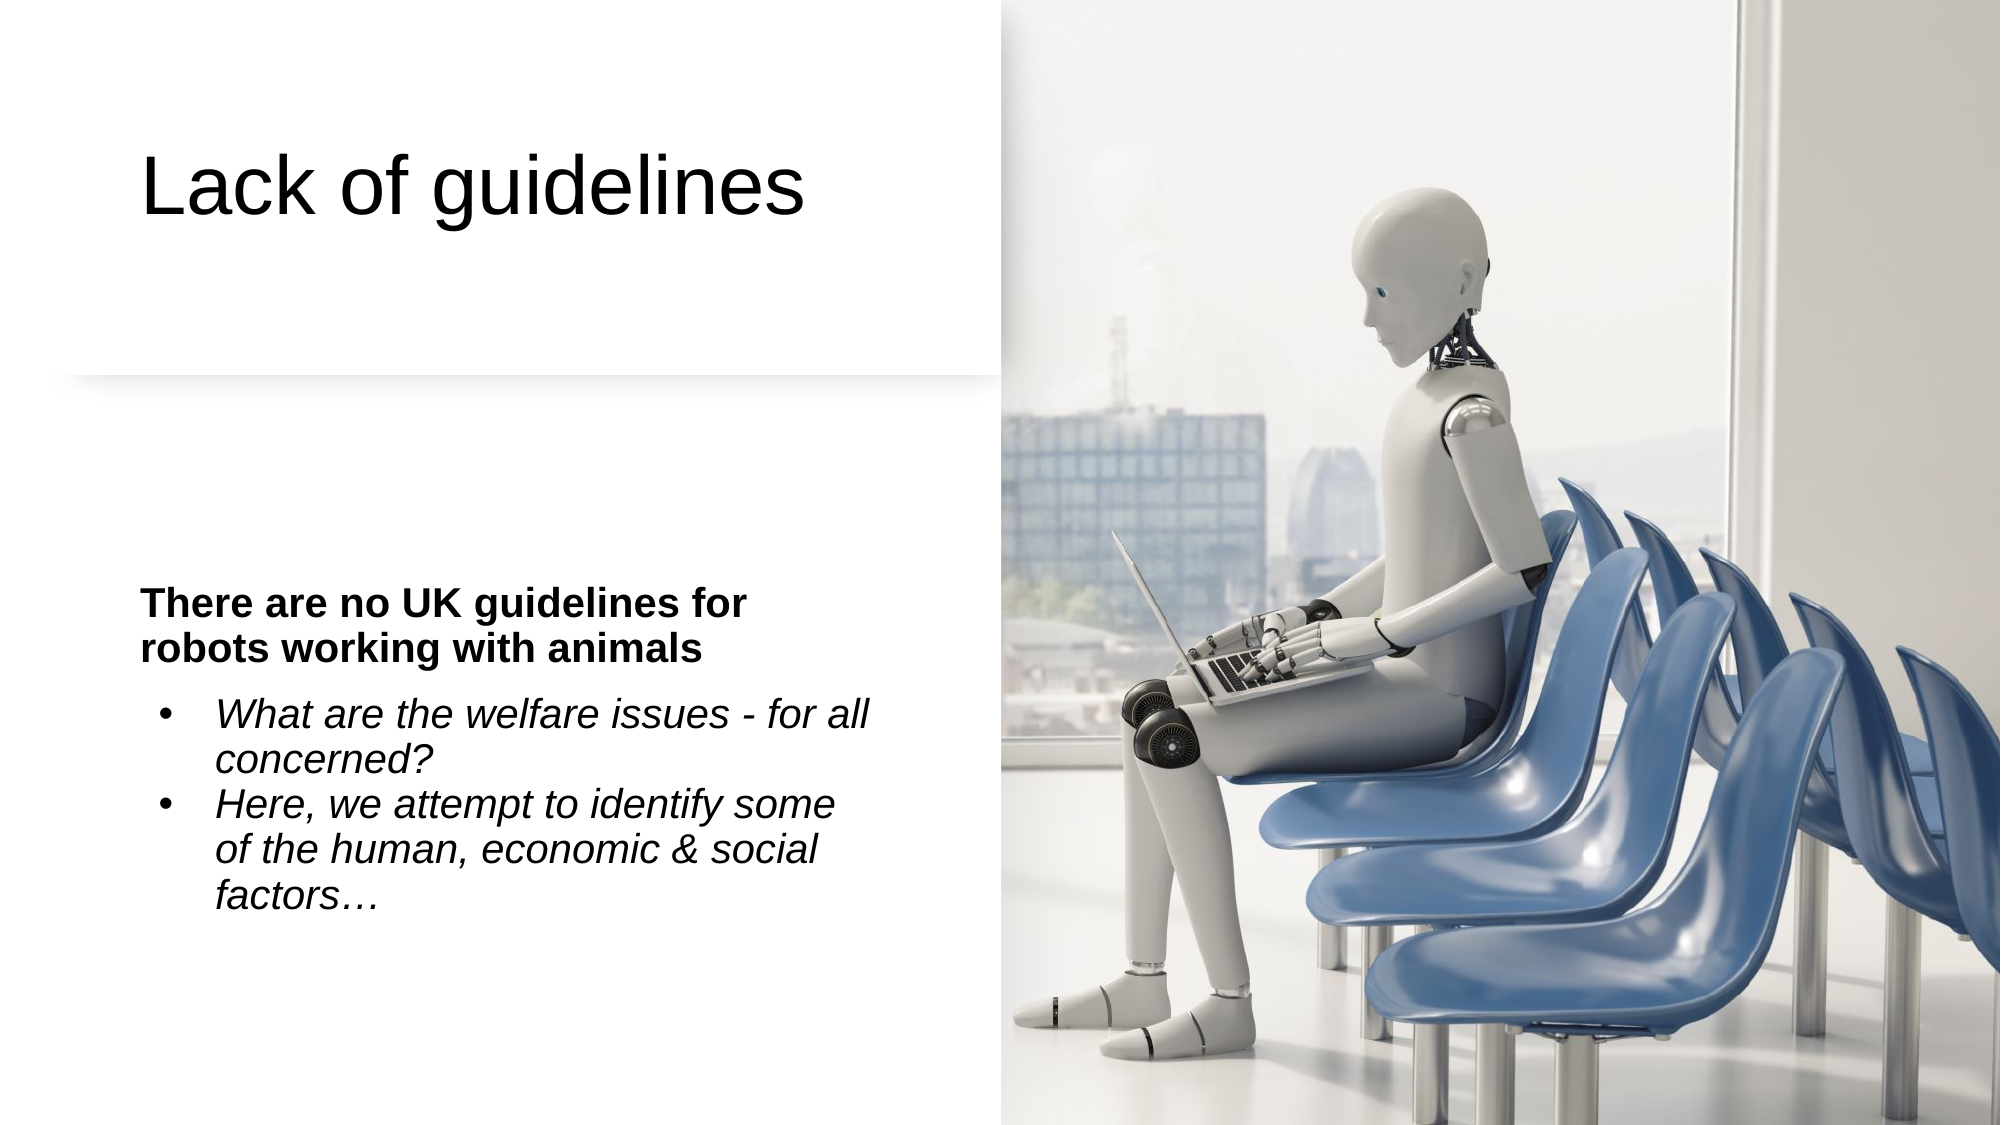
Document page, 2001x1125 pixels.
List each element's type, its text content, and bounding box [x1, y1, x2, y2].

text_box Lack of guidelines [124, 53, 909, 322]
list There are no UK guidelines for robots working with animals What are the welfare issues - for all concerned? Here, we attempt to identify some of the human, economic & social factors… [124, 473, 890, 1027]
text_box [0, 0, 998, 375]
picture [1000, 0, 2000, 1125]
text_box [0, 375, 995, 1125]
